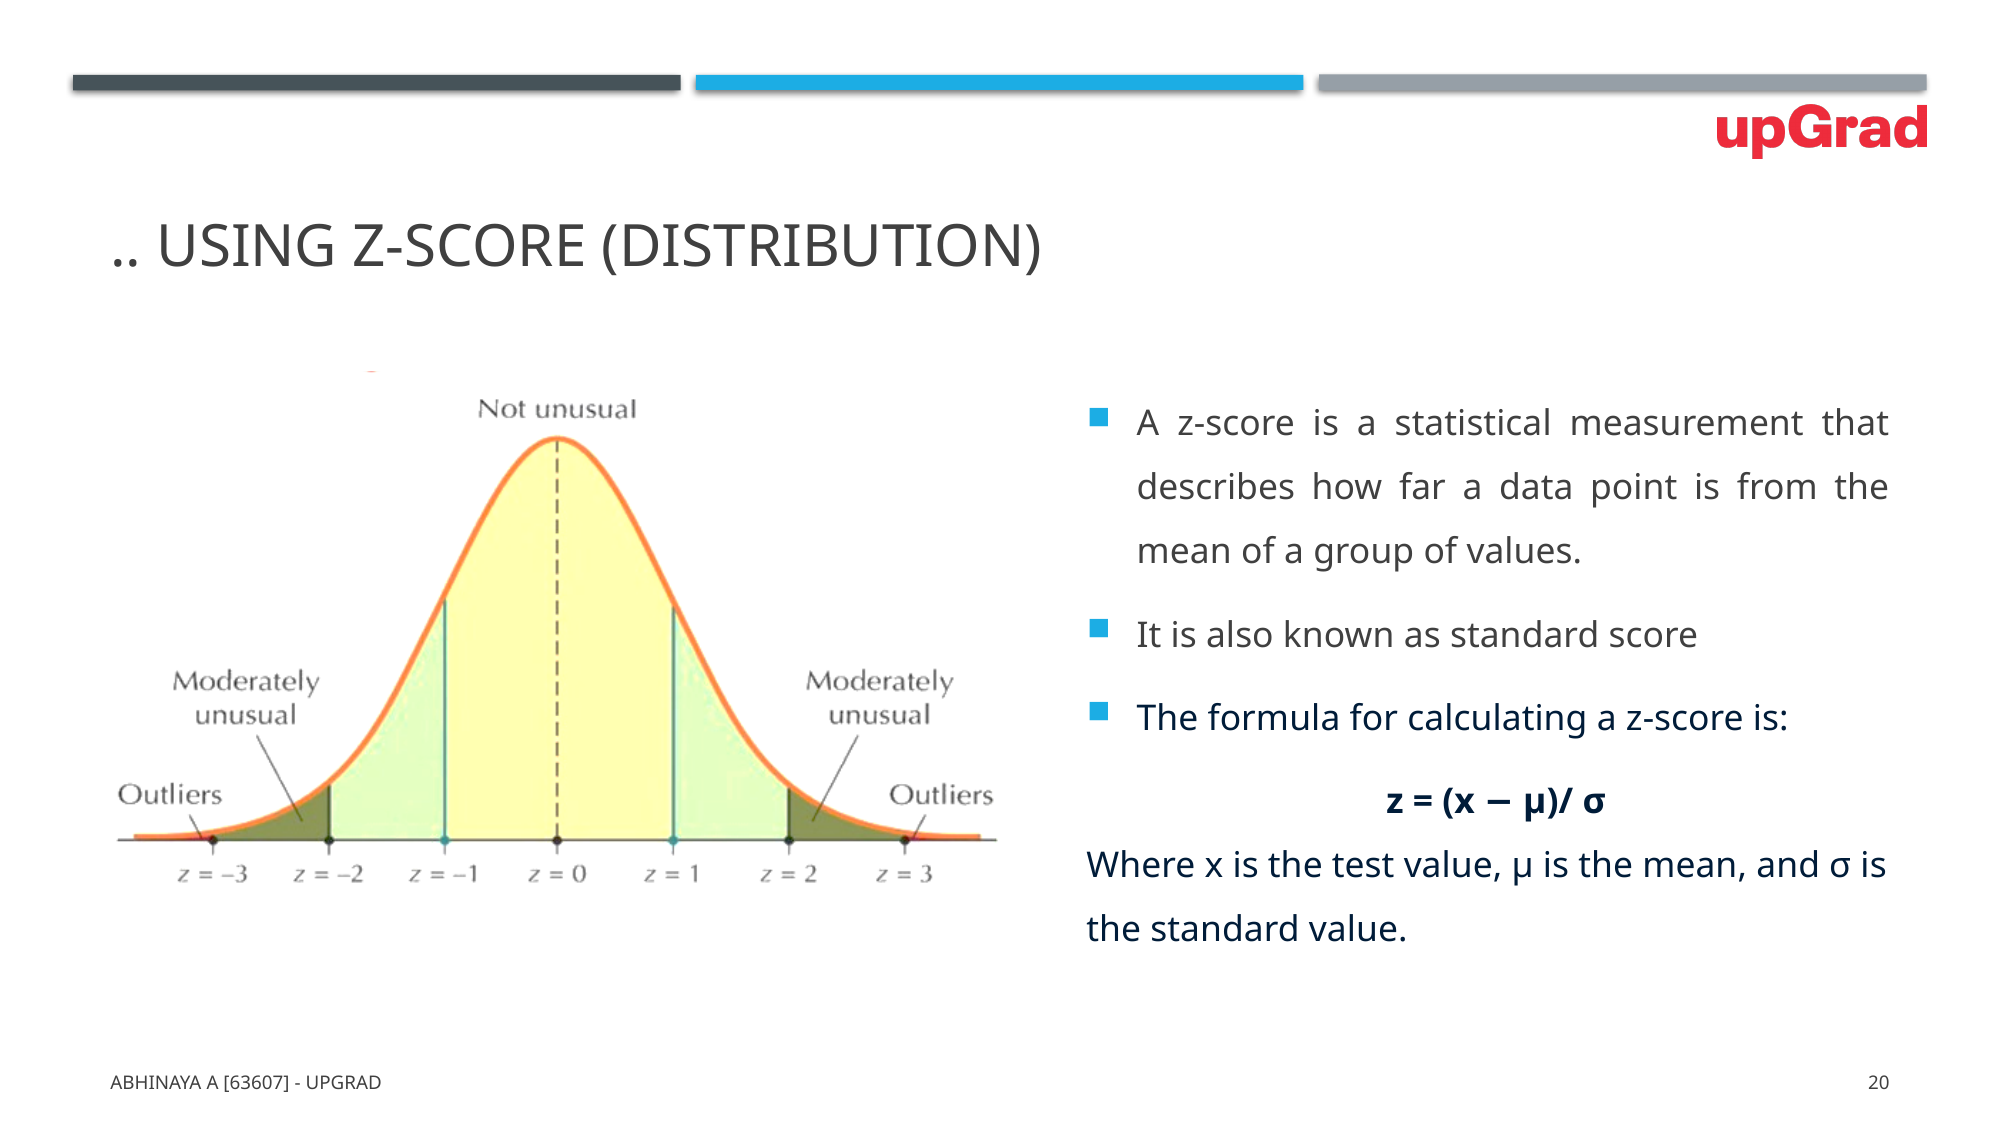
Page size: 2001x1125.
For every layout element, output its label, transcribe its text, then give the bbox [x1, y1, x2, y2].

list A z-score is a statistical measurement that describes how far a data point is from the mean of a group of values. It is also known as standard score The formula for calculating a z-score is: z = (x − μ)/ σ Where x is the test value, μ is the mean, and σ is the standard value. [1071, 371, 1905, 968]
footer ABHINAYA A [63607] - UPGRAD [95, 1053, 1230, 1114]
picture [1717, 104, 1928, 159]
slide_number 20 [1732, 1053, 1905, 1114]
title .. Using z-score (distribution) [95, 90, 1905, 286]
picture [73, 371, 1072, 918]
